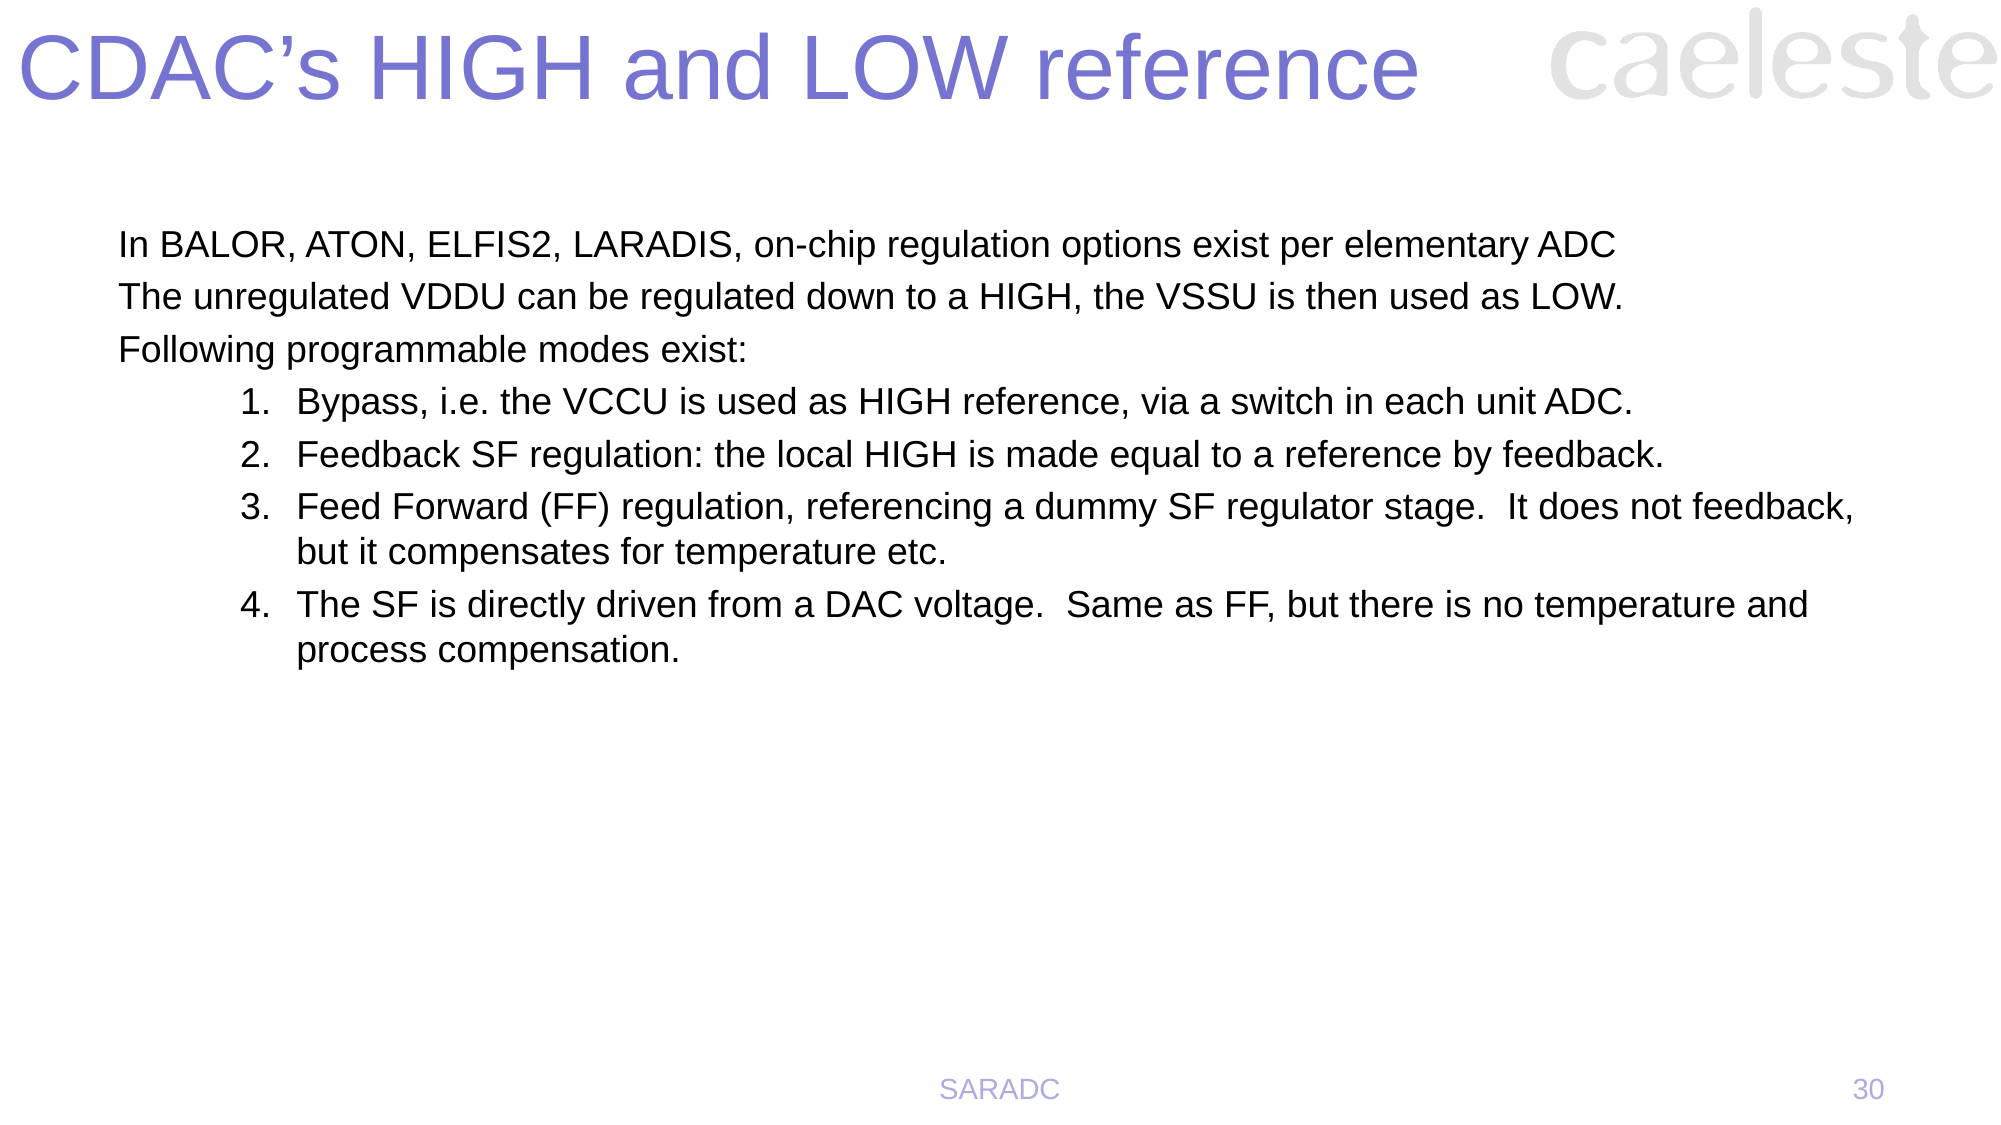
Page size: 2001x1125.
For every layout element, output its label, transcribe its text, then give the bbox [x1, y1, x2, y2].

title CDAC’s HIGH and LOW reference [2, 0, 1803, 188]
footer SARADC [616, 1062, 1384, 1125]
slide_number 30 [1433, 1062, 1901, 1125]
list In BALOR, ATON, ELFIS2, LARADIS, on-chip regulation options exist per elementary ADC The unregulated VDDU can be regulated down to a HIGH, the VSSU is then used as LOW. Following programmable modes exist: Bypass, i.e. the VCCU is used as HIGH reference, via a switch in each unit ADC. Feedback SF regulation: the local HIGH is made equal to a reference by feedback. Feed Forward (FF) regulation, referencing a dummy SF regulator stage. It does not feedback, but it compensates for temperature etc. The SF is directly driven from a DAC voltage. Same as FF, but there is no temperature and process compensation. [103, 212, 1904, 925]
